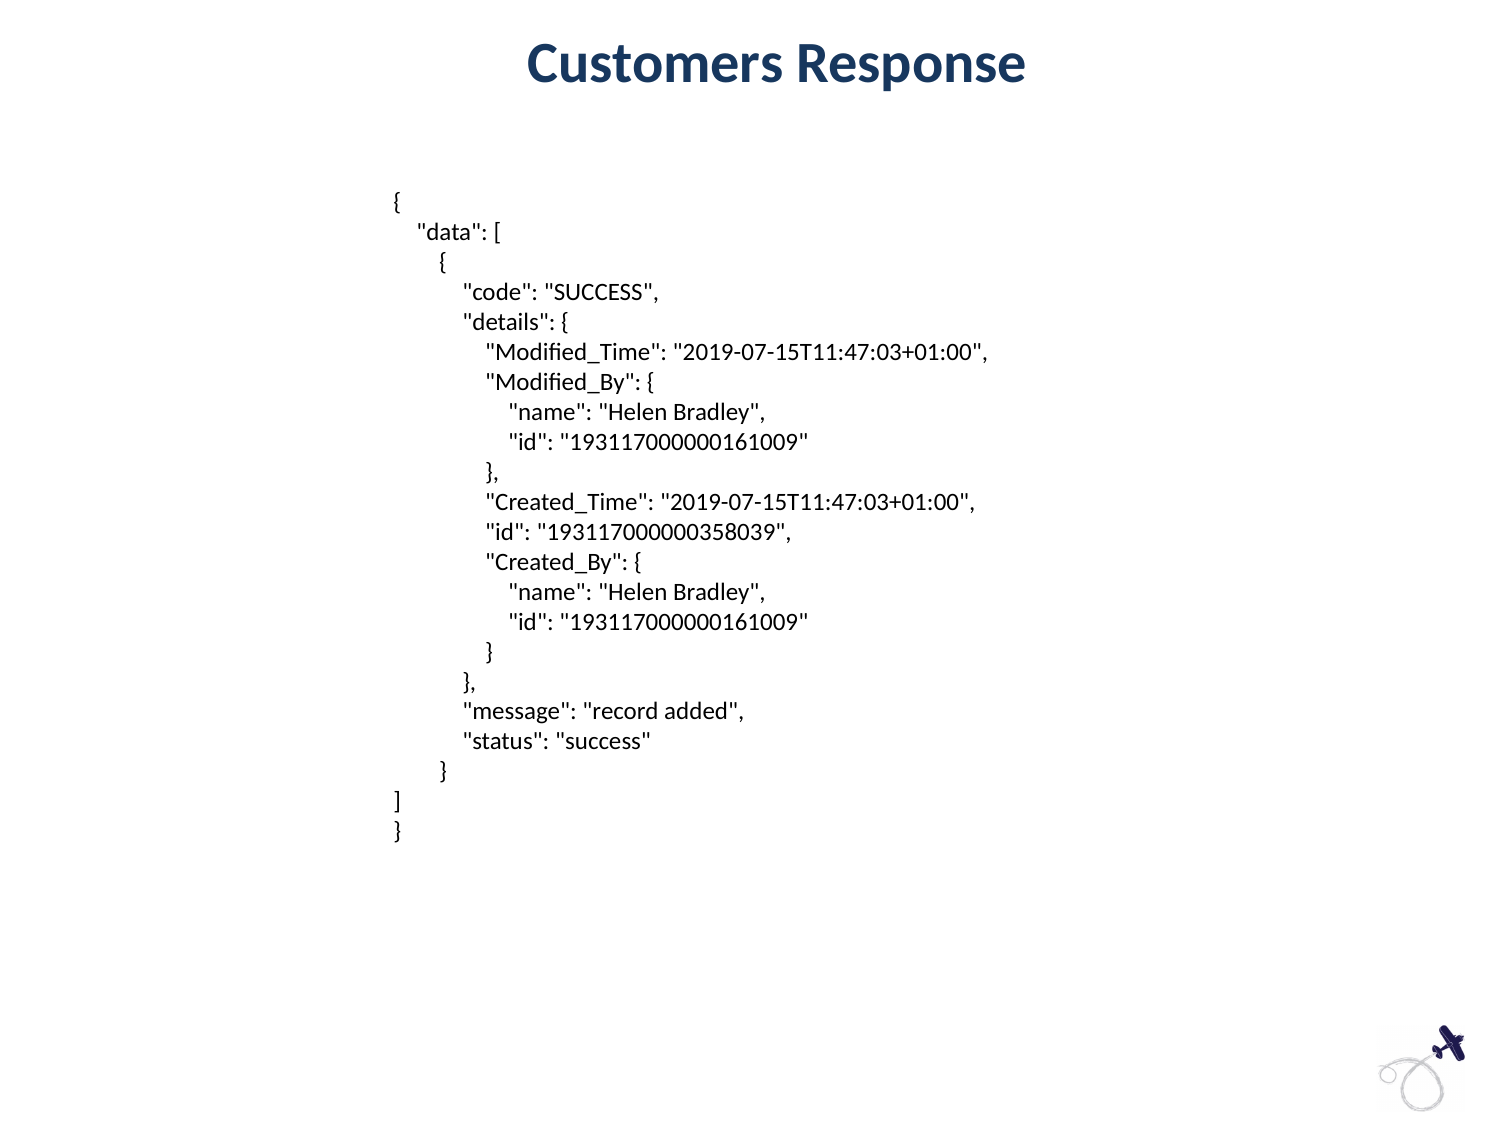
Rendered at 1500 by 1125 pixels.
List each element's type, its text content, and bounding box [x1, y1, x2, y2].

text_box Customers Response [418, 17, 1137, 102]
text_box { "data": [ { "code": "SUCCESS", "details": { "Modified_Time": "2019-07-15T11:47:03+01:00", "Modified_By": { "name": "Helen Bradley", "id": "193117000000161009" }, "Created_Time": "2019-07-15T11:47:03+01:00", "id": "193117000000358039", "Created_By": { "name": "Helen Bradley", "id": "193117000000161009" } }, "message": "record added", "status": "success" } ] } [378, 178, 1188, 852]
picture [1376, 1025, 1465, 1112]
